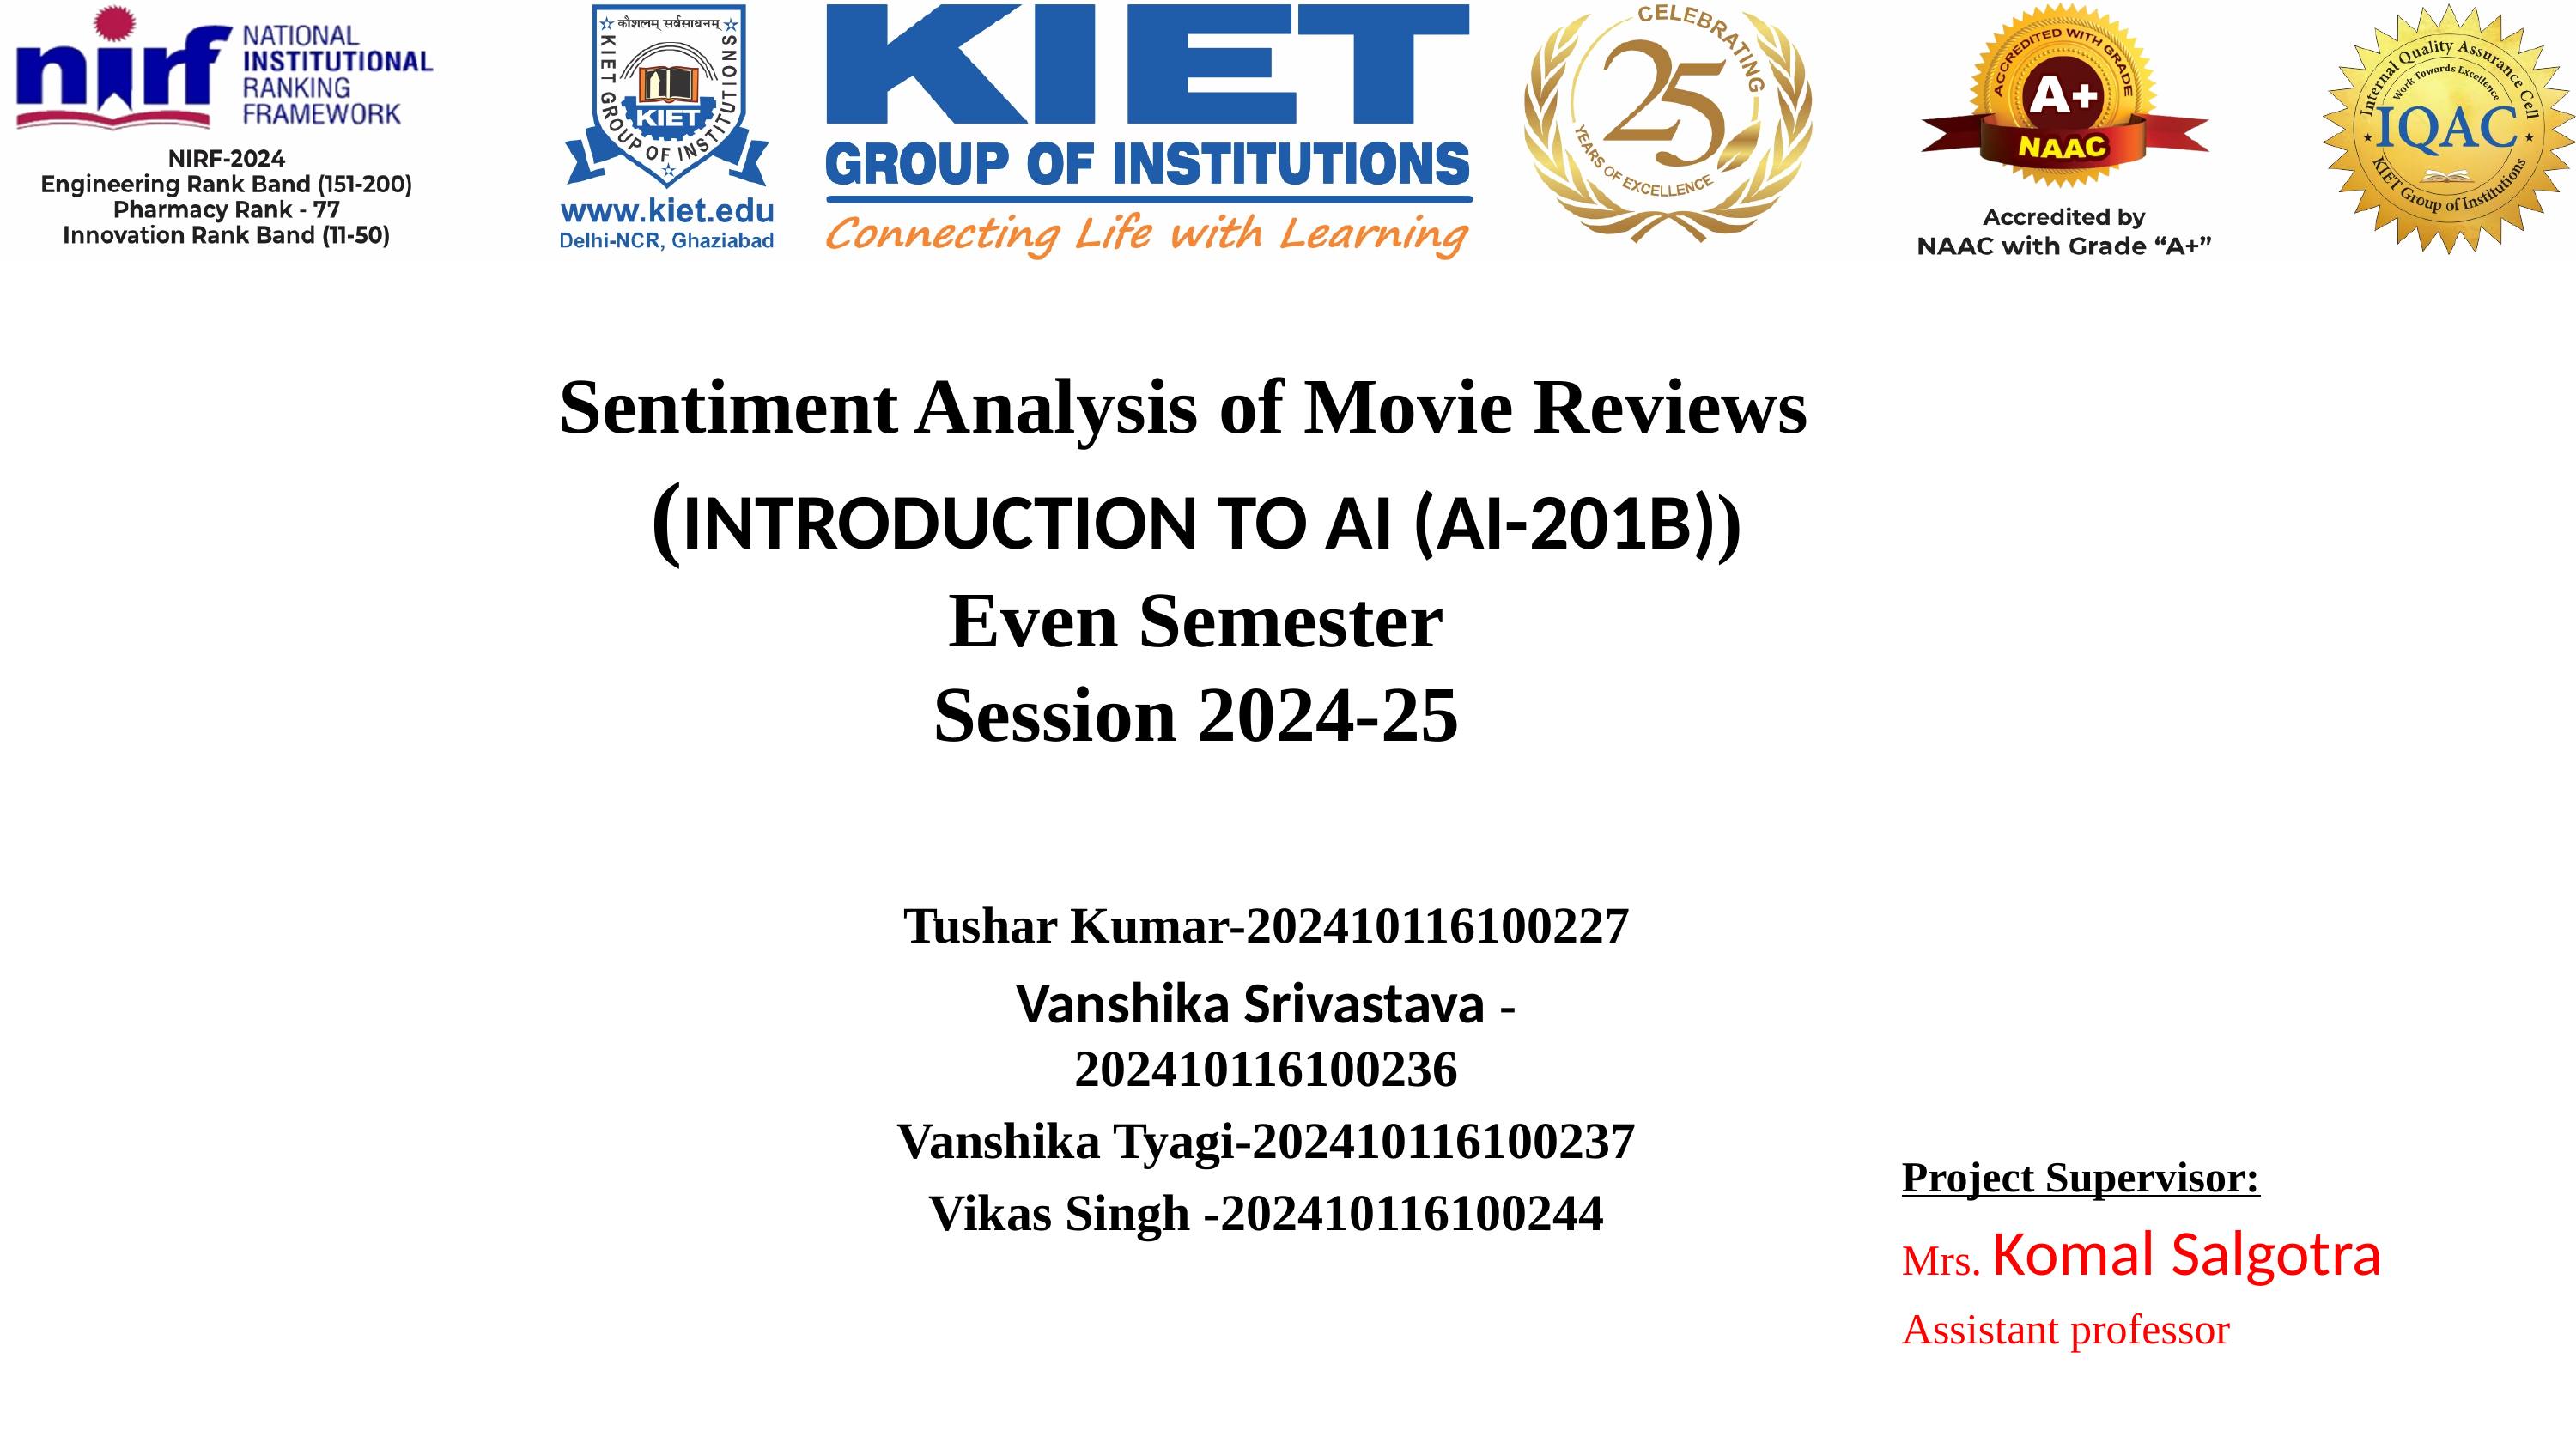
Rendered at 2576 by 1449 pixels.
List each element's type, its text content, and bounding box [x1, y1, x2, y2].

subtitle Tushar Kumar-202410116100227 Vanshika Srivastava -202410116100236 Vanshika Tyagi-202410116100237 Vikas Singh -202410116100244 [816, 885, 1717, 1249]
title Sentiment Analysis of Movie Reviews (INTRODUCTION TO AI (AI-201B)) Even Semester Session 2024-25 [96, 300, 2297, 794]
text_box Project Supervisor: Mrs. Komal Salgotra Assistant professor [1888, 1148, 2512, 1422]
picture [0, 0, 2576, 260]
